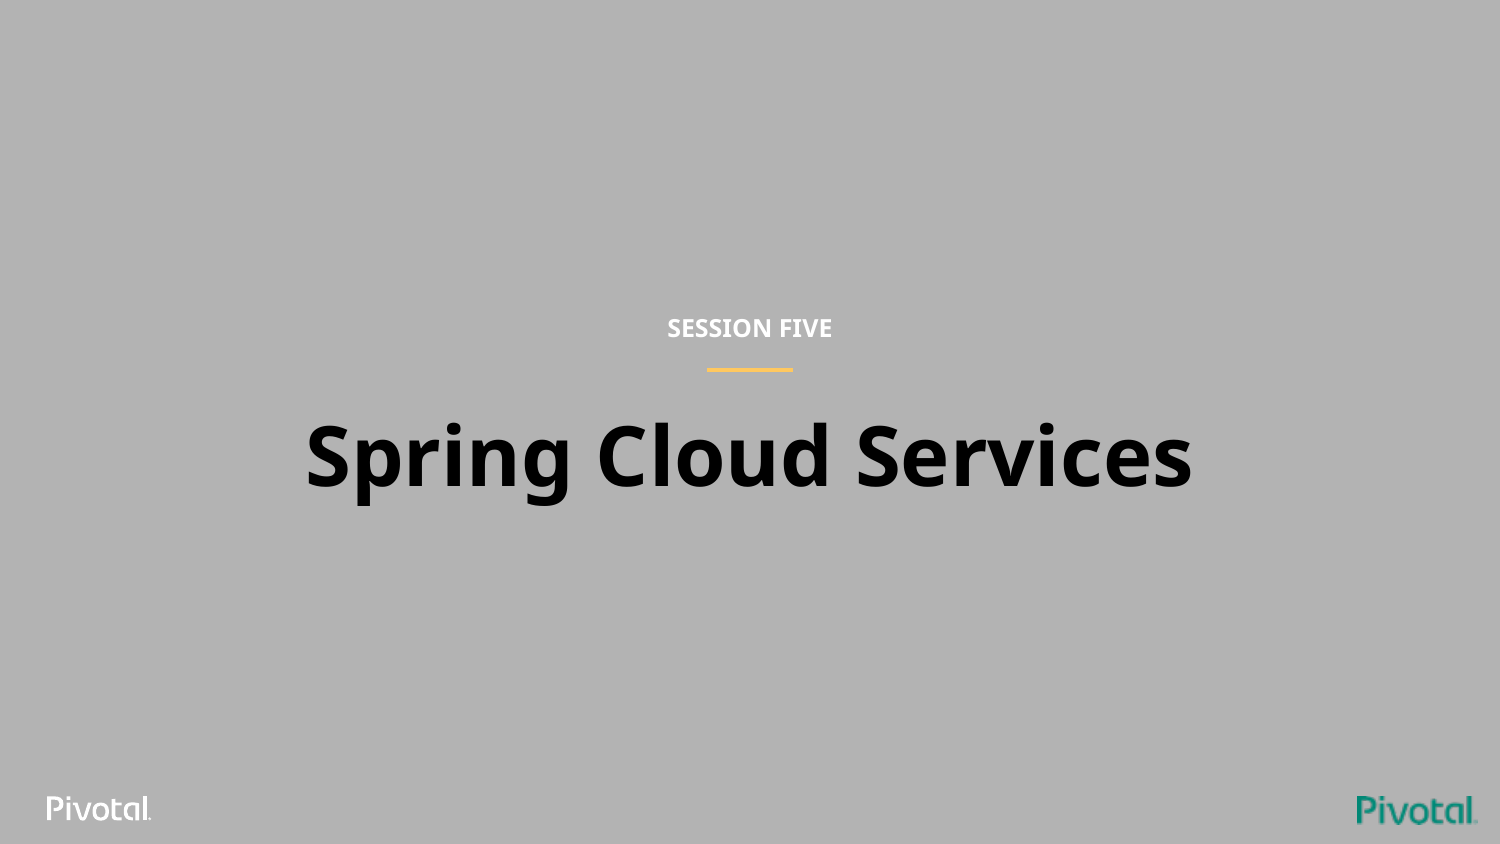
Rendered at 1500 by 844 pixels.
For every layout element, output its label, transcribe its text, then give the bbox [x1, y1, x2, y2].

subtitle SESSION FIVE [285, 295, 1215, 358]
title Spring Cloud Services [78, 387, 1422, 668]
picture [1357, 796, 1478, 825]
